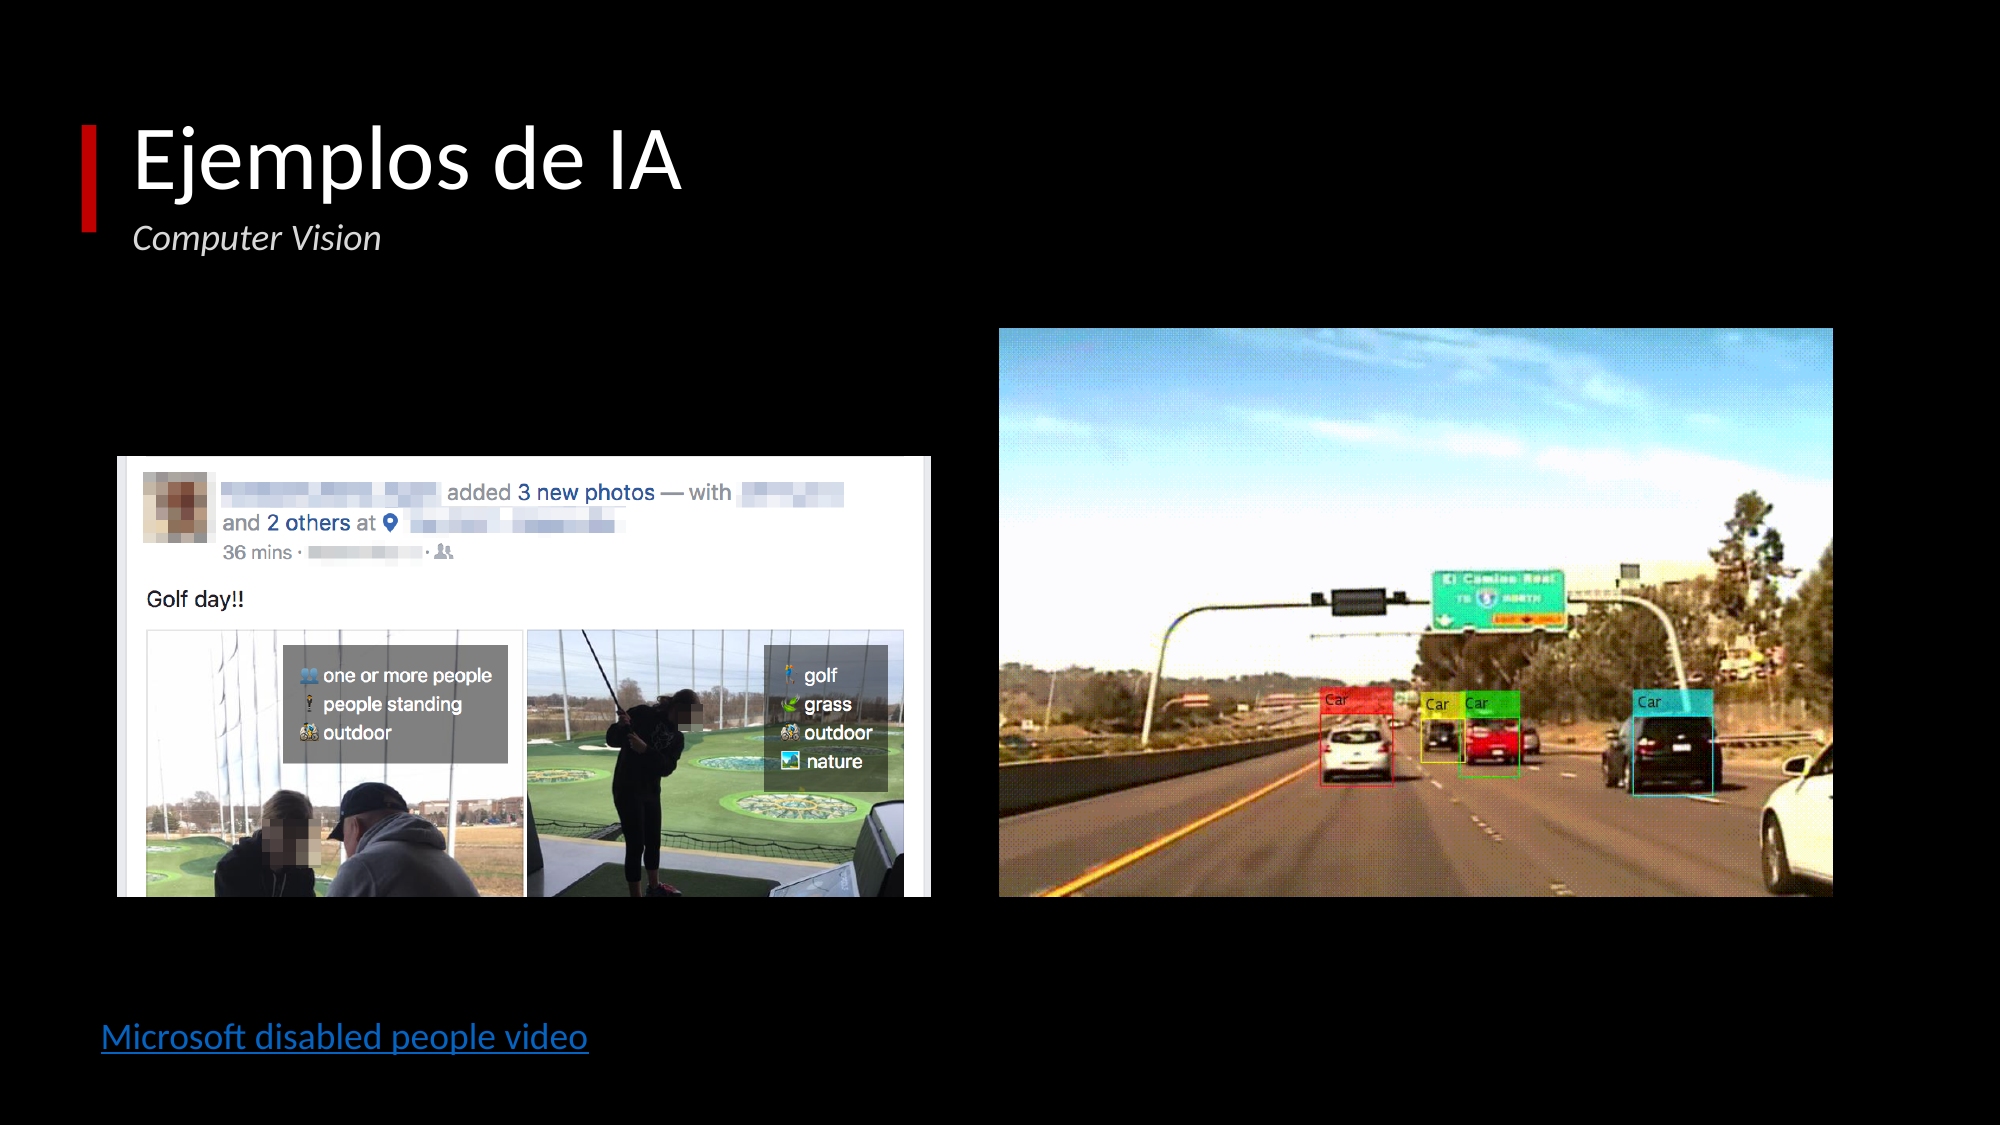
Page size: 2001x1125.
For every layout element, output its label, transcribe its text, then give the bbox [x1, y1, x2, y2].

text_box Microsoft disabled people video [85, 1004, 632, 1065]
picture [117, 455, 932, 897]
text_box Ejemplos de IA [117, 50, 1843, 269]
picture [999, 328, 1833, 897]
list Computer Vision [117, 210, 1018, 289]
text_box [81, 125, 97, 233]
